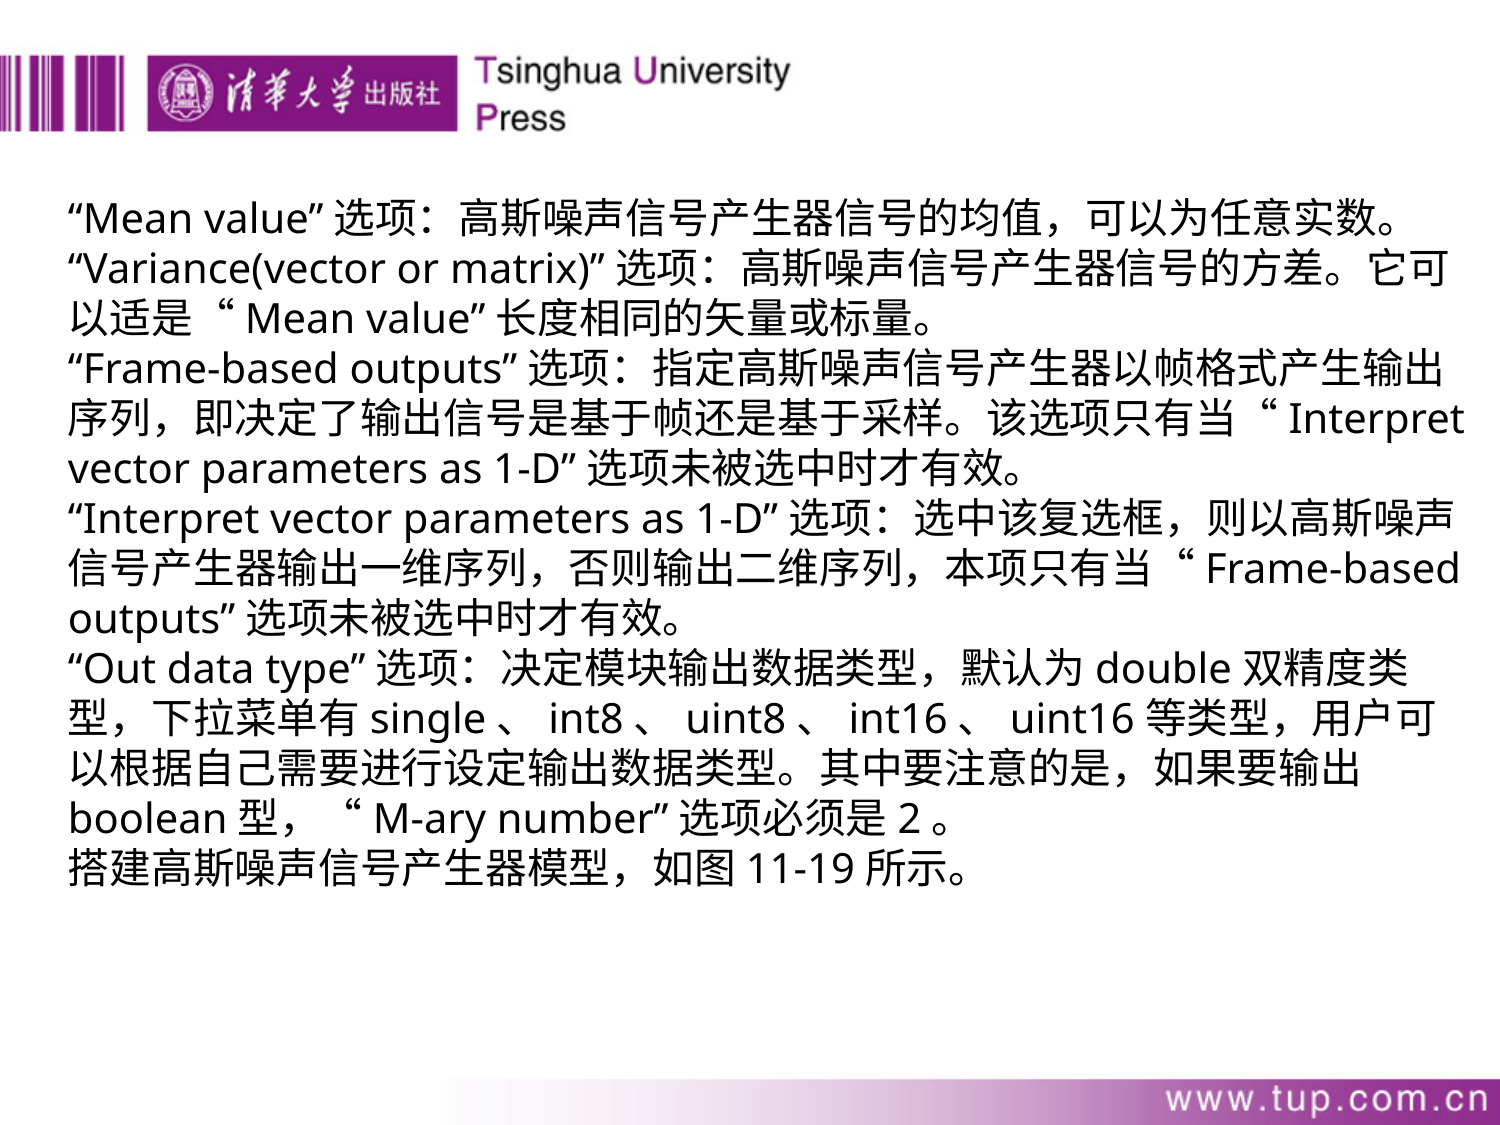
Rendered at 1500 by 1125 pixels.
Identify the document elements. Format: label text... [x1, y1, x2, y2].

picture [0, 34, 1500, 149]
text_box “Mean value”选项：高斯噪声信号产生器信号的均值，可以为任意实数。 “Variance(vector or matrix)”选项：高斯噪声信号产生器信号的方差。它可以适是“Mean value”长度相同的矢量或标量。 “Frame-based outputs”选项：指定高斯噪声信号产生器以帧格式产生输出序列，即决定了输出信号是基于帧还是基于采样。该选项只有当“Interpret vector parameters as 1-D”选项未被选中时才有效。 “Interpret vector parameters as 1-D”选项：选中该复选框，则以高斯噪声信号产生器输出一维序列，否则输出二维序列，本项只有当“Frame-based outputs”选项未被选中时才有效。 “Out data type”选项：决定模块输出数据类型，默认为double双精度类型，下拉菜单有single、int8、uint8、int16、uint16等类型，用户可以根据自己需要进行设定输出数据类型。其中要注意的是，如果要输出boolean型，“M-ary number”选项必须是2。 搭建高斯噪声信号产生器模型，如图11-19所示。 [53, 184, 1483, 900]
picture [0, 1059, 1500, 1125]
